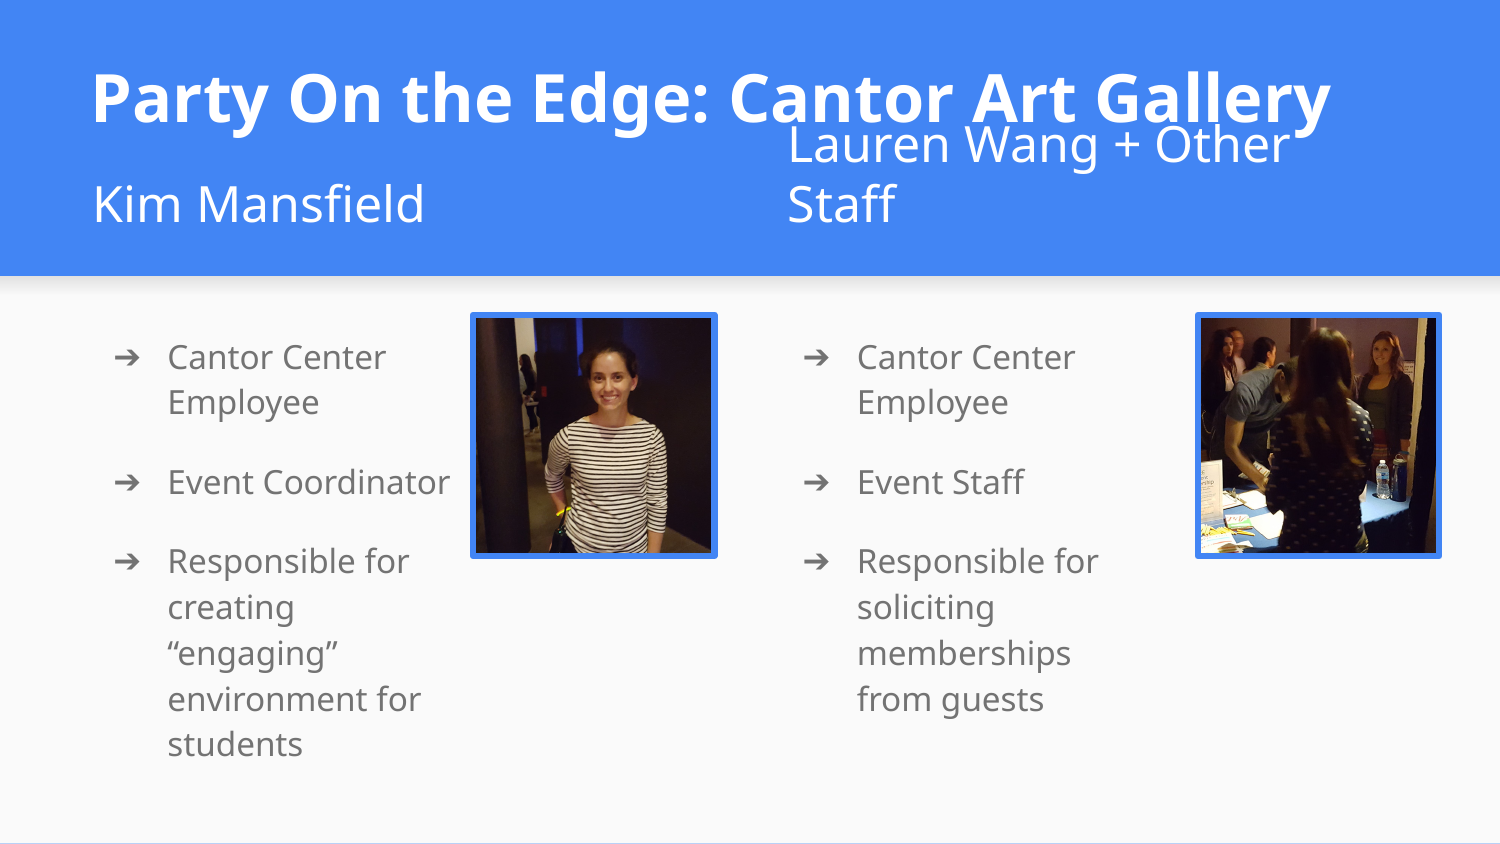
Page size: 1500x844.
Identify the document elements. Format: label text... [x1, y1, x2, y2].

list Cantor Center Employee Event Staff Responsible for soliciting memberships from guests [766, 314, 1163, 760]
picture [1196, 314, 1441, 557]
title Lauren Wang + Other Staff [772, 121, 1412, 248]
list Cantor Center Employee Event Coordinator Responsible for creating “engaging” environment for students [77, 314, 474, 760]
picture [472, 314, 715, 557]
title Party On the Edge: Cantor Art Gallery [75, 24, 1425, 151]
title Kim Mansfield [77, 151, 717, 248]
